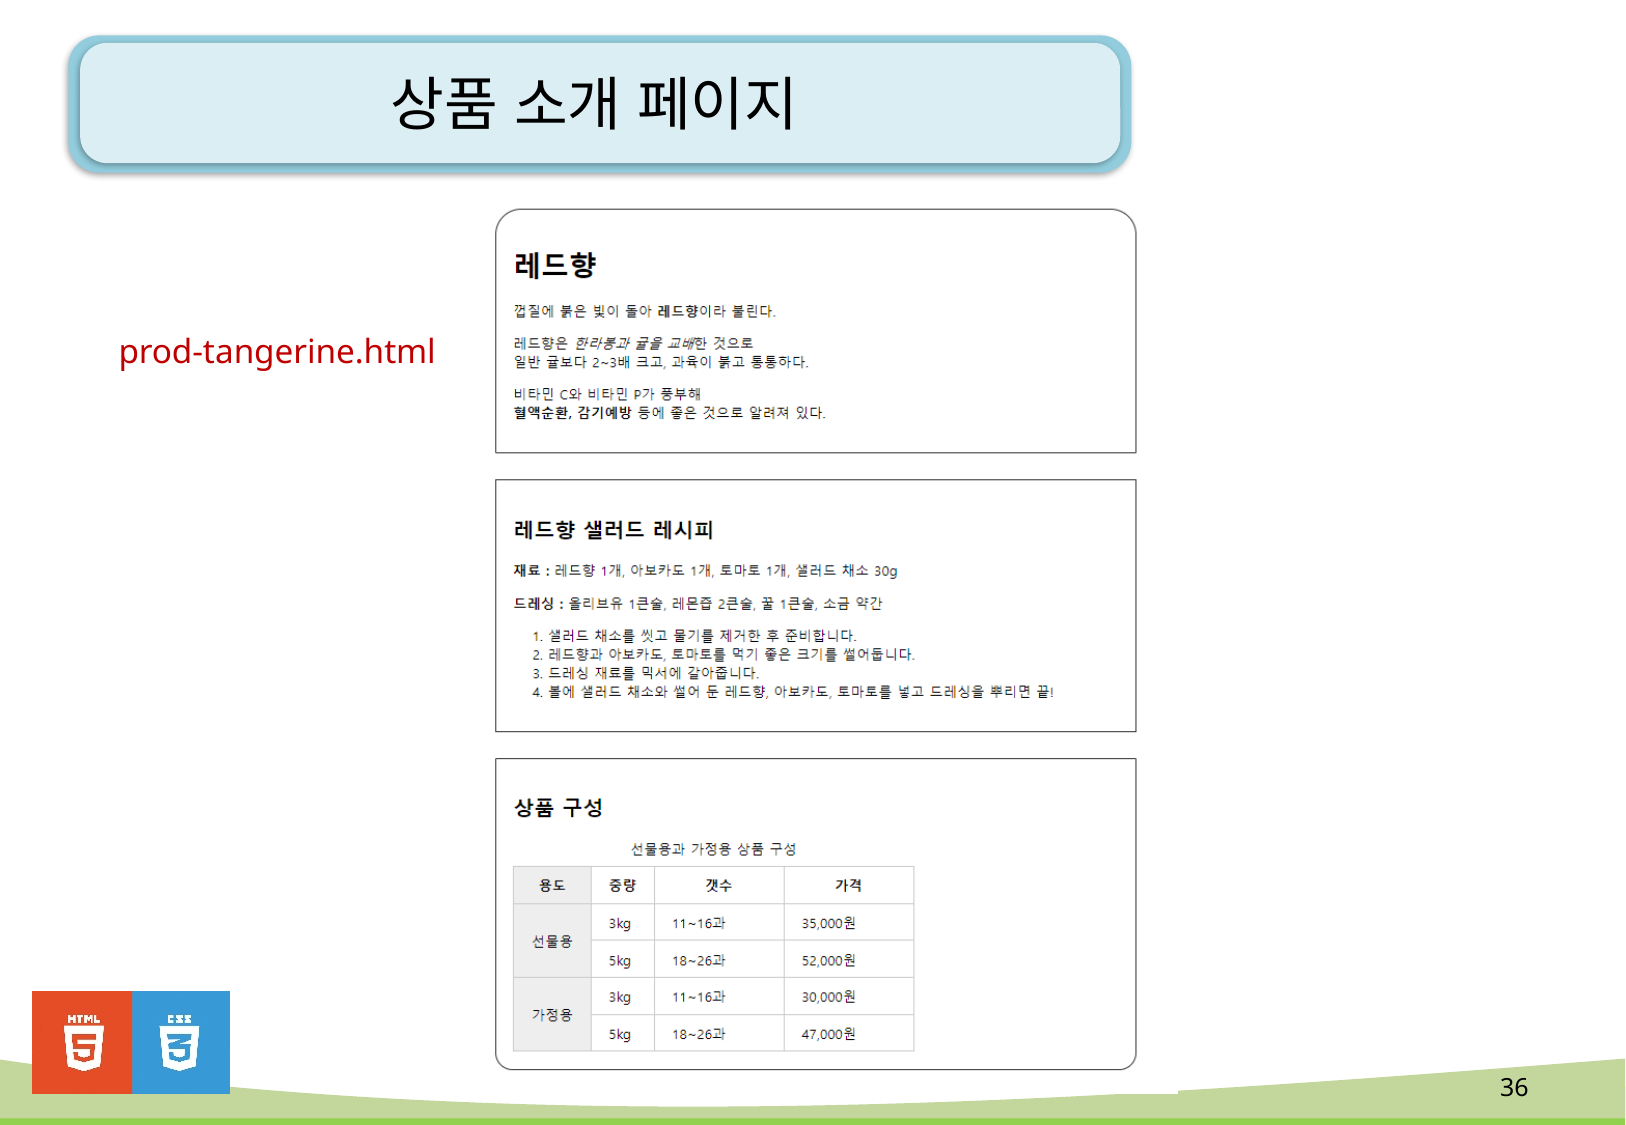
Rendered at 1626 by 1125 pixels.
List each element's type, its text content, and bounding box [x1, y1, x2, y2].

picture [459, 189, 1178, 1095]
text_box prod-tangerine.html [103, 302, 454, 378]
picture [32, 991, 230, 1094]
title 상품 소개 페이지 [68, 32, 1121, 173]
slide_number 36 [1452, 1058, 1544, 1119]
